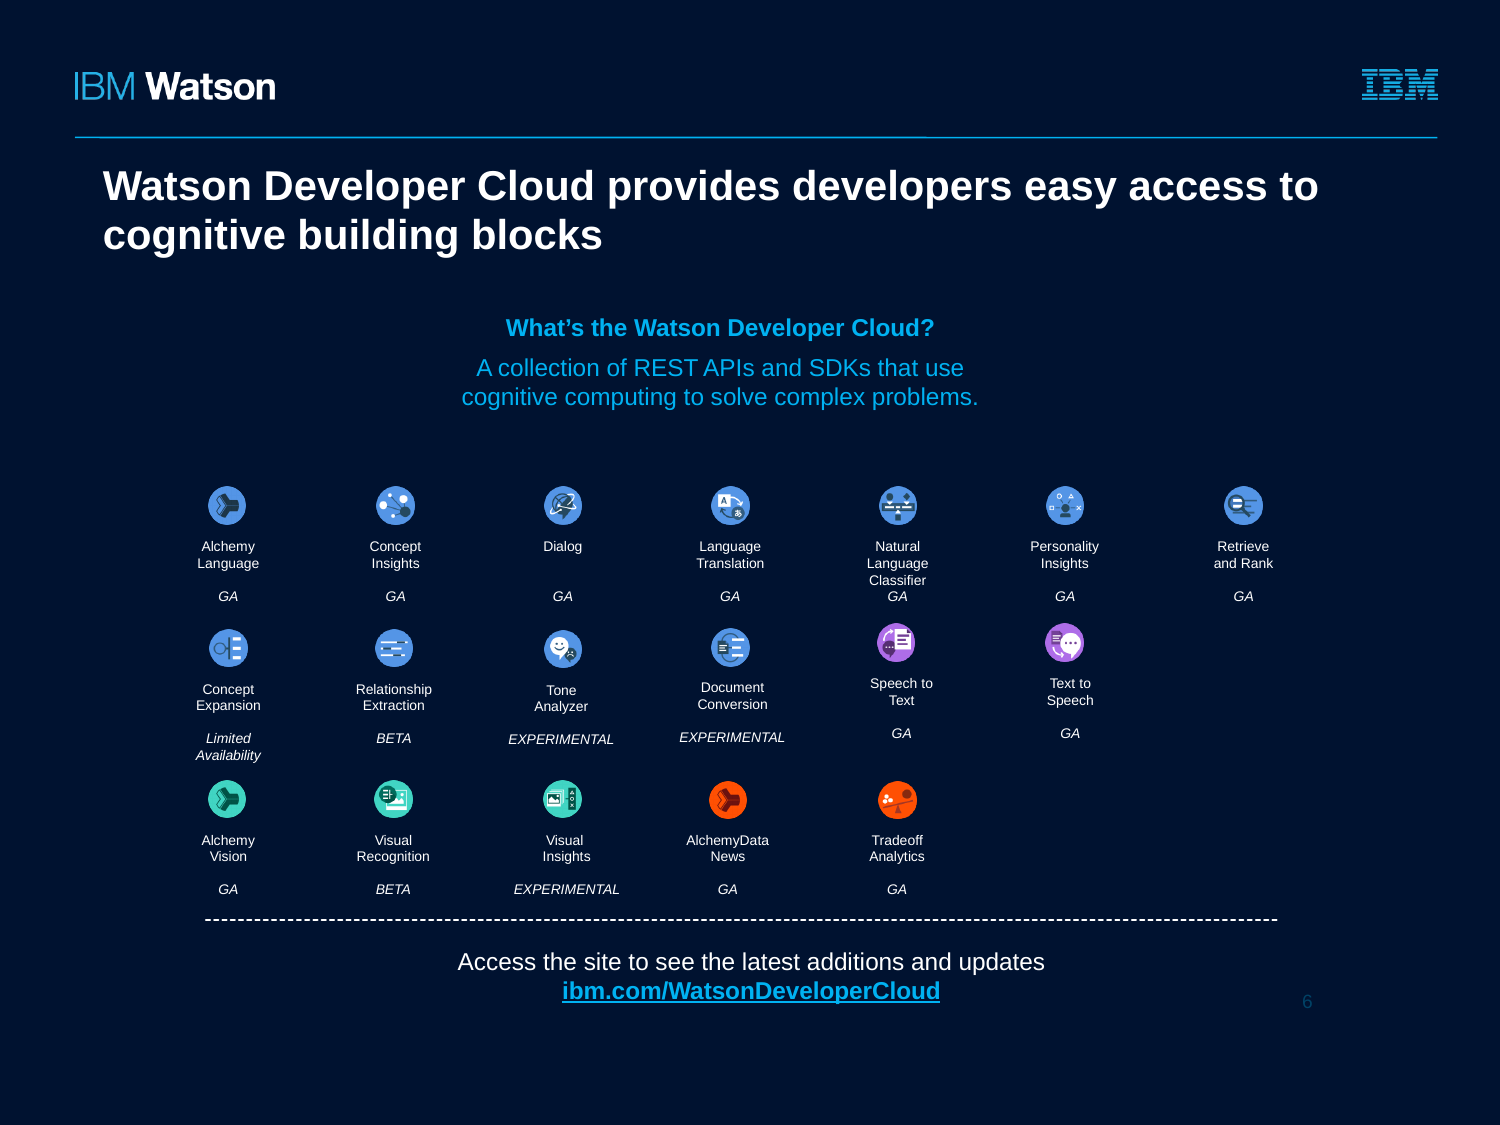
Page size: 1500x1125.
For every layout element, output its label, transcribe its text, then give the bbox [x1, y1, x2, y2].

title Watson Developer Cloud provides developers easy access to cognitive building blocks [102, 158, 1403, 251]
text_box What’s the Watson Developer Cloud? A collection of REST APIs and SDKs that use cognitive computing to solve complex problems. [446, 305, 994, 418]
text_box Access the site to see the latest additions and updates ibm.com/WatsonDeveloperCloud [235, 939, 1267, 1013]
picture [1362, 69, 1438, 100]
slide_number 6 [1020, 989, 1313, 1021]
picture [75, 72, 275, 100]
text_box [170, 486, 1313, 907]
